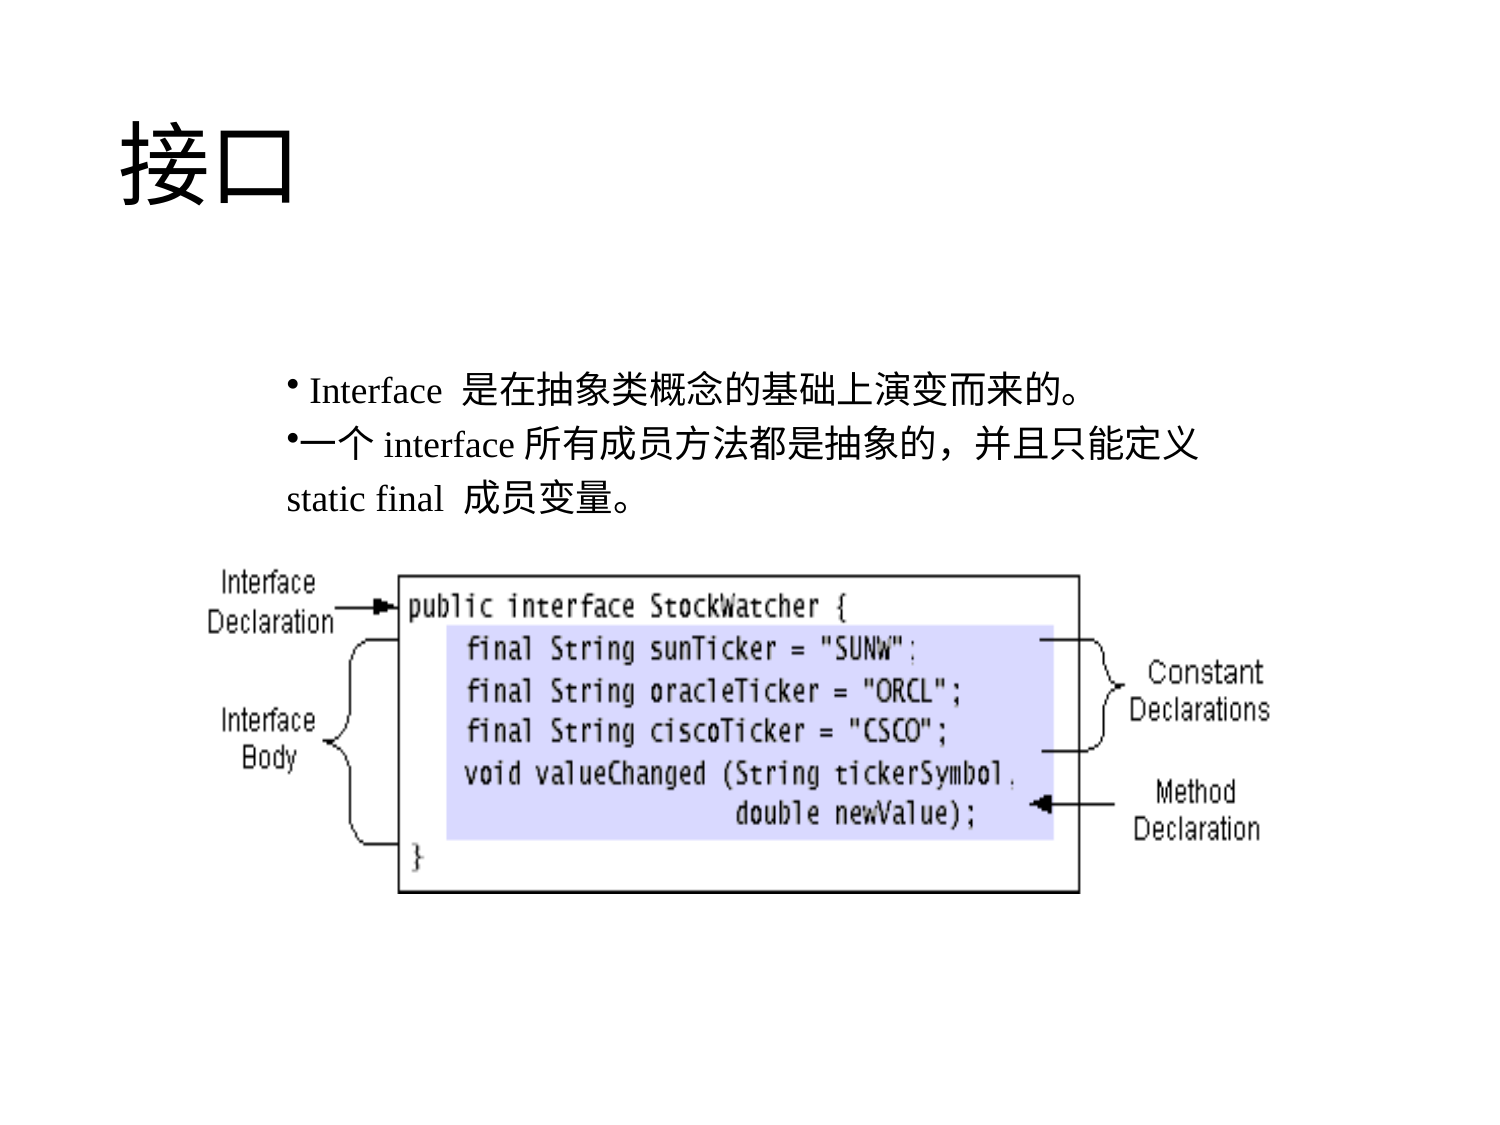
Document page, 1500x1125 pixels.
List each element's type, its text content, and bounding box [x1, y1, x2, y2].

picture [187, 565, 1294, 894]
text_box Interface 是在抽象类概念的基础上演变而来的。 一个interface所有成员方法都是抽象的，并且只能定义 static final 成员变量。 [271, 349, 1229, 527]
title 接口 [103, 59, 1397, 278]
